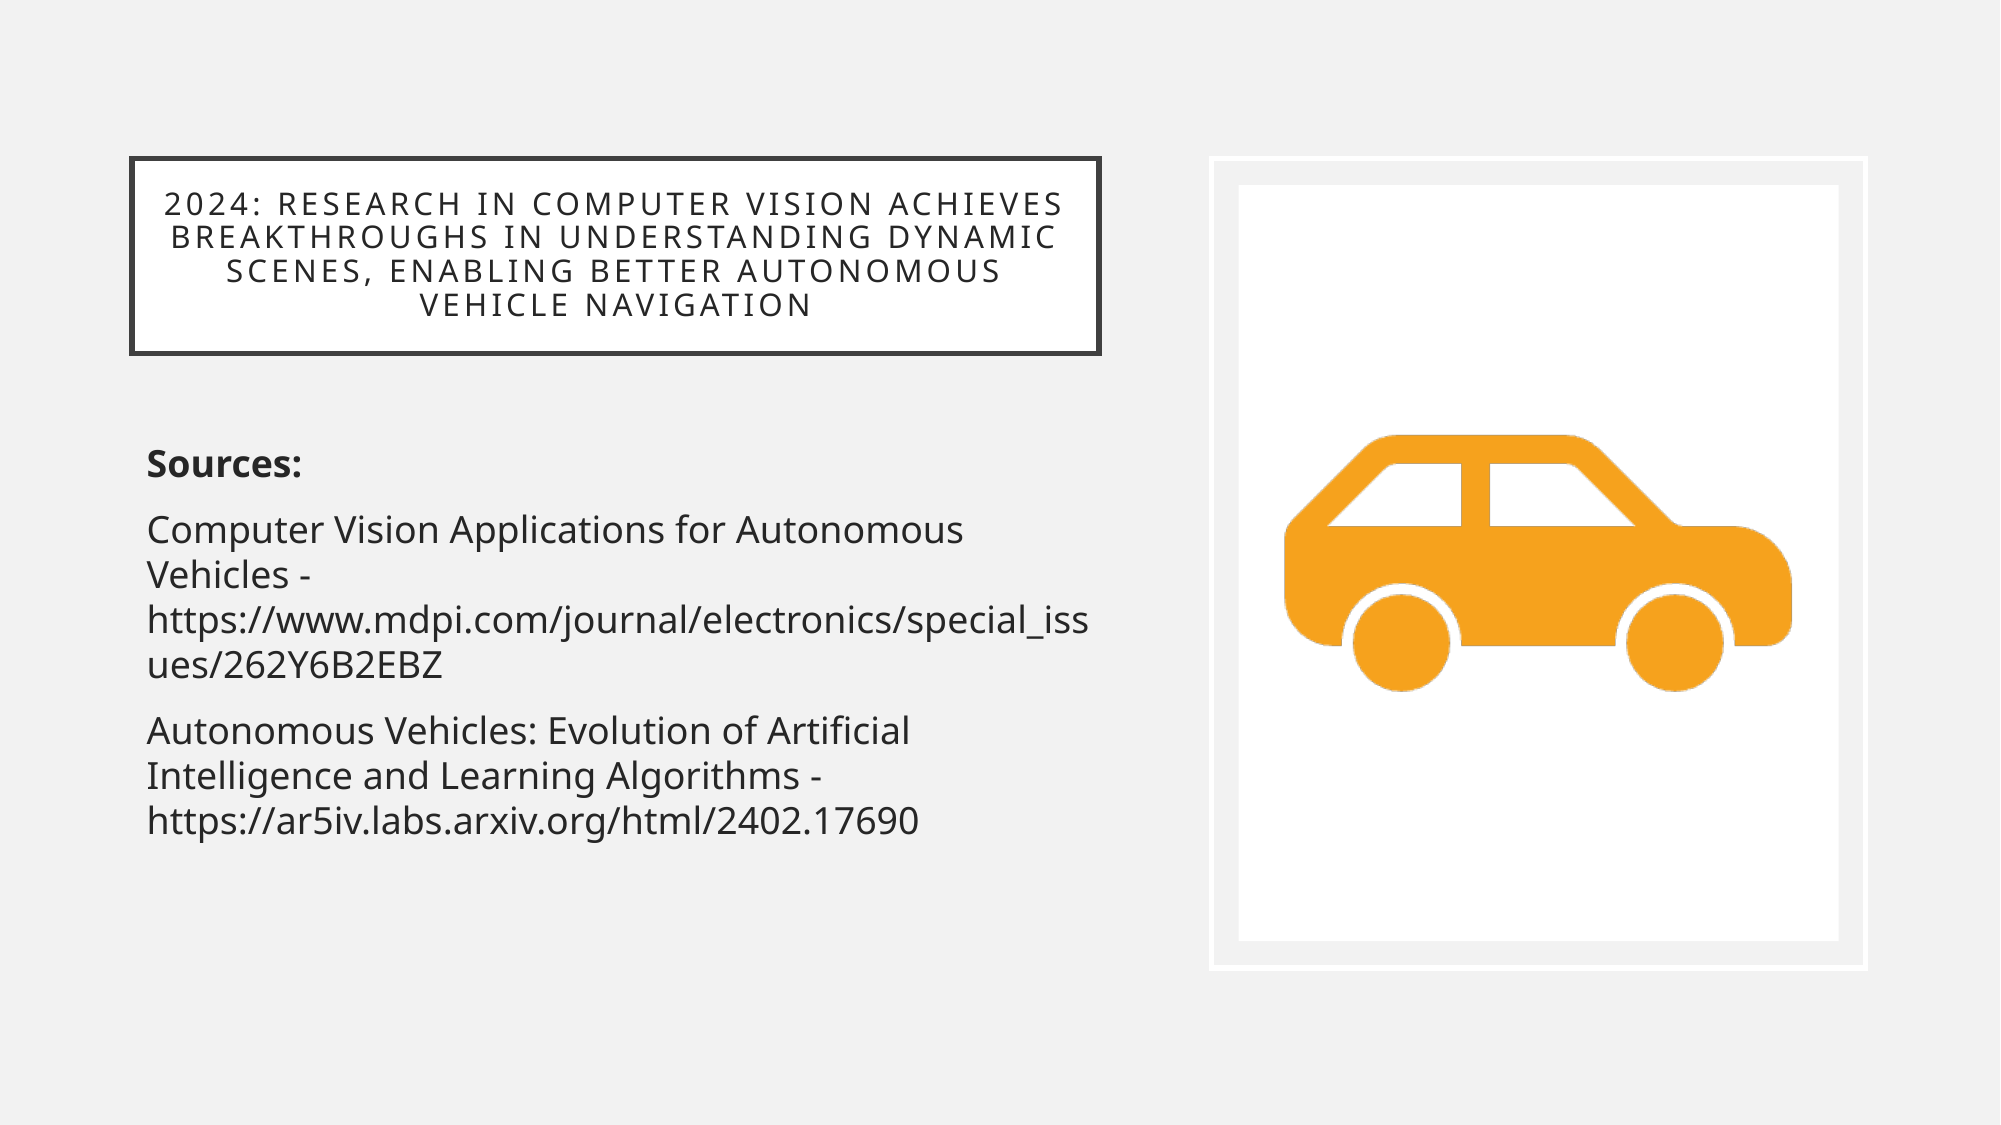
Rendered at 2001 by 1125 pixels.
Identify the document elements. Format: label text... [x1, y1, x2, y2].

text_box [1211, 157, 1867, 969]
title 2024: Research in computer vision achieves breakthroughs in understanding dynamic scenes, enabling better autonomous vehicle navigation [129, 156, 1102, 356]
text_box [1238, 184, 1840, 942]
picture [1265, 290, 1812, 837]
list Sources: Computer Vision Applications for Autonomous Vehicles - https://www.mdpi.com/journal/electronics/special_issues/262Y6B2EBZ Autonomous Vehicles: Evolution of Artificial Intelligence and Learning Algorithms - https://ar5iv.labs.arxiv.org/html/2402.17690 [131, 432, 1110, 968]
